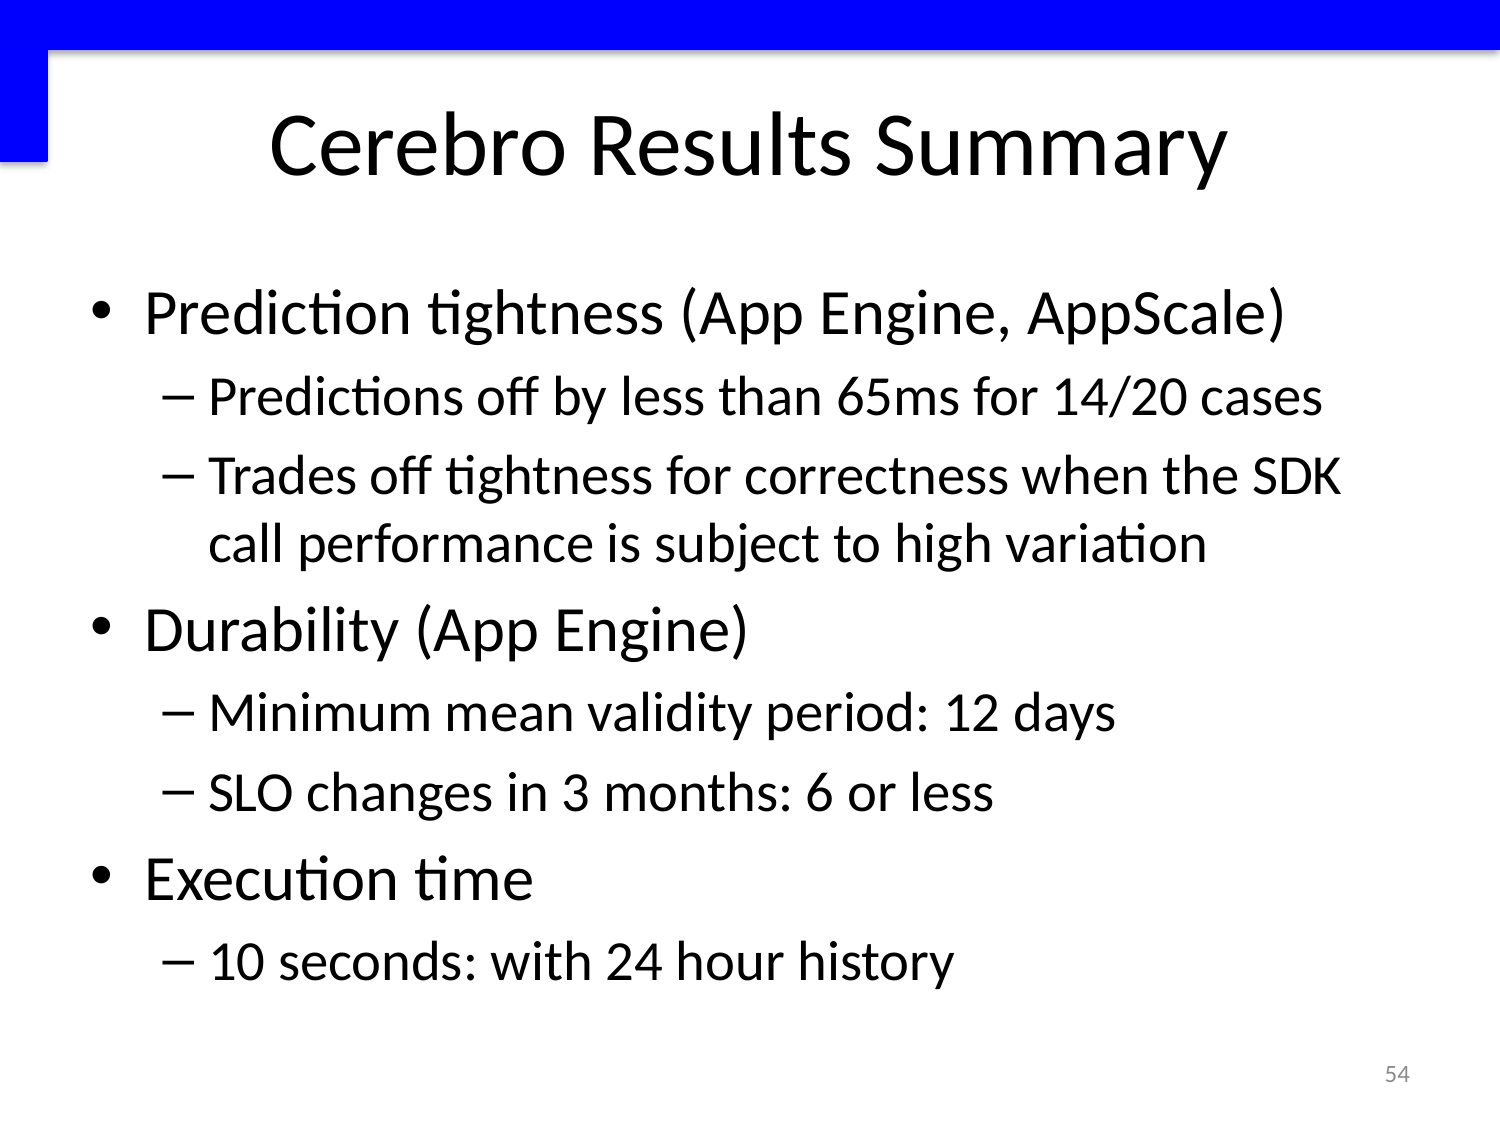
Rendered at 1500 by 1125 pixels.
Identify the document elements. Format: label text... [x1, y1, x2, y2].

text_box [0, 0, 1500, 162]
slide_number 54 [1074, 1042, 1425, 1103]
title Cerebro Results Summary [75, 171, 1425, 233]
list Prediction tightness (App Engine, AppScale) Predictions off by less than 65ms for 14/20 cases Trades off tightness for correctness when the SDK call performance is subject to high variation Durability (App Engine) Minimum mean validity period: 12 days SLO changes in 3 months: 6 or less Execution time 10 seconds: with 24 hour history [75, 262, 1425, 1005]
